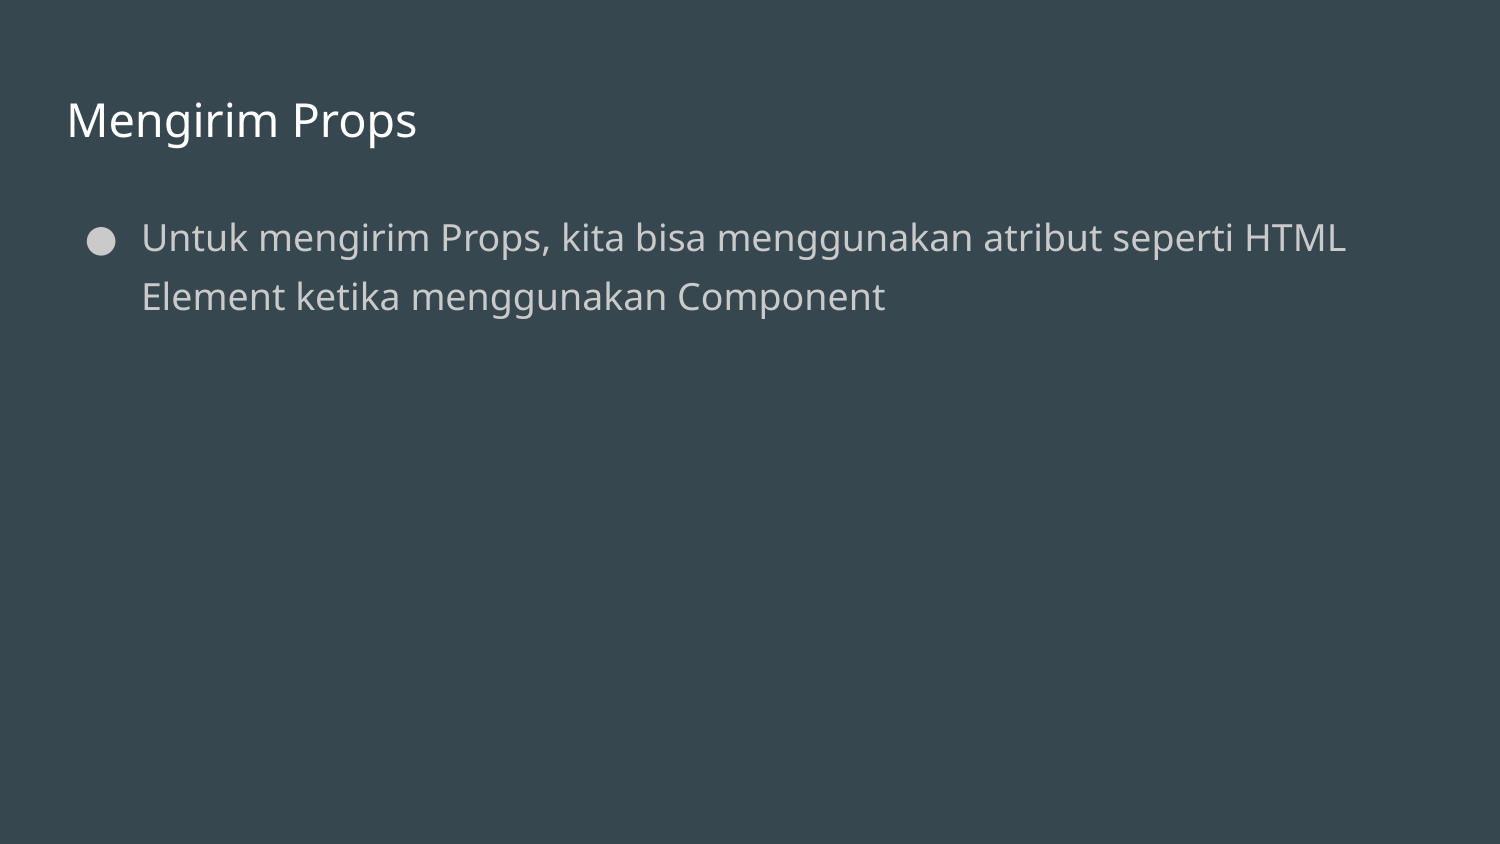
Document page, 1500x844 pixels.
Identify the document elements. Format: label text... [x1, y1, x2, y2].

title Mengirim Props [51, 72, 1449, 167]
list Untuk mengirim Props, kita bisa menggunakan atribut seperti HTML Element ketika menggunakan Component [51, 189, 1449, 750]
